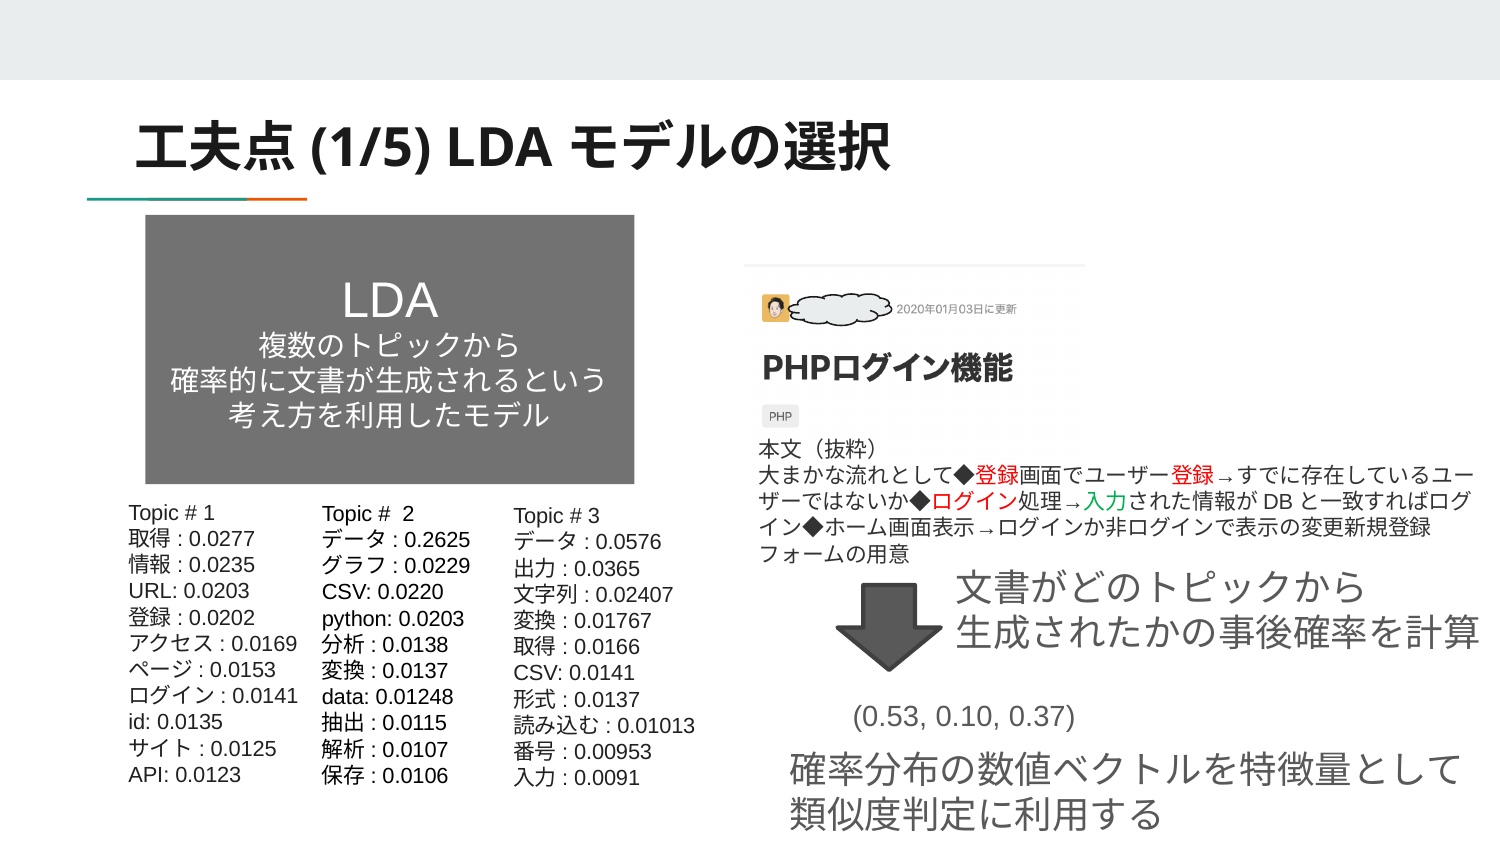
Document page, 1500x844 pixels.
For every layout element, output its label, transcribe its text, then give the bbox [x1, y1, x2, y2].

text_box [113, 483, 732, 844]
text_box [837, 585, 940, 670]
text_box 本文（抜粋） 大まかな流れとして◆登録画面でユーザー登録→すでに存在しているユーザーではないか◆ログイン処理→入力された情報がDBと一致すればログイン◆ホーム画面表示→ログインか非ログインで表示の変更新規登録フォームの用意 [743, 427, 1494, 576]
text_box 文書がどのトピックから 生成されたかの事後確率を計算 [940, 556, 1500, 643]
title 工夫点(1/5) LDAモデルの選択 [119, 97, 1381, 186]
text_box 確率分布の数値ベクトルを特徴量として類似度判定に利用する [774, 731, 1500, 844]
picture [743, 264, 1085, 461]
text_box (0.53, 0.10, 0.37) [837, 689, 1185, 731]
text_box LDA 複数のトピックから 確率的に文書が生成されるという考え方を利用したモデル [145, 214, 635, 482]
